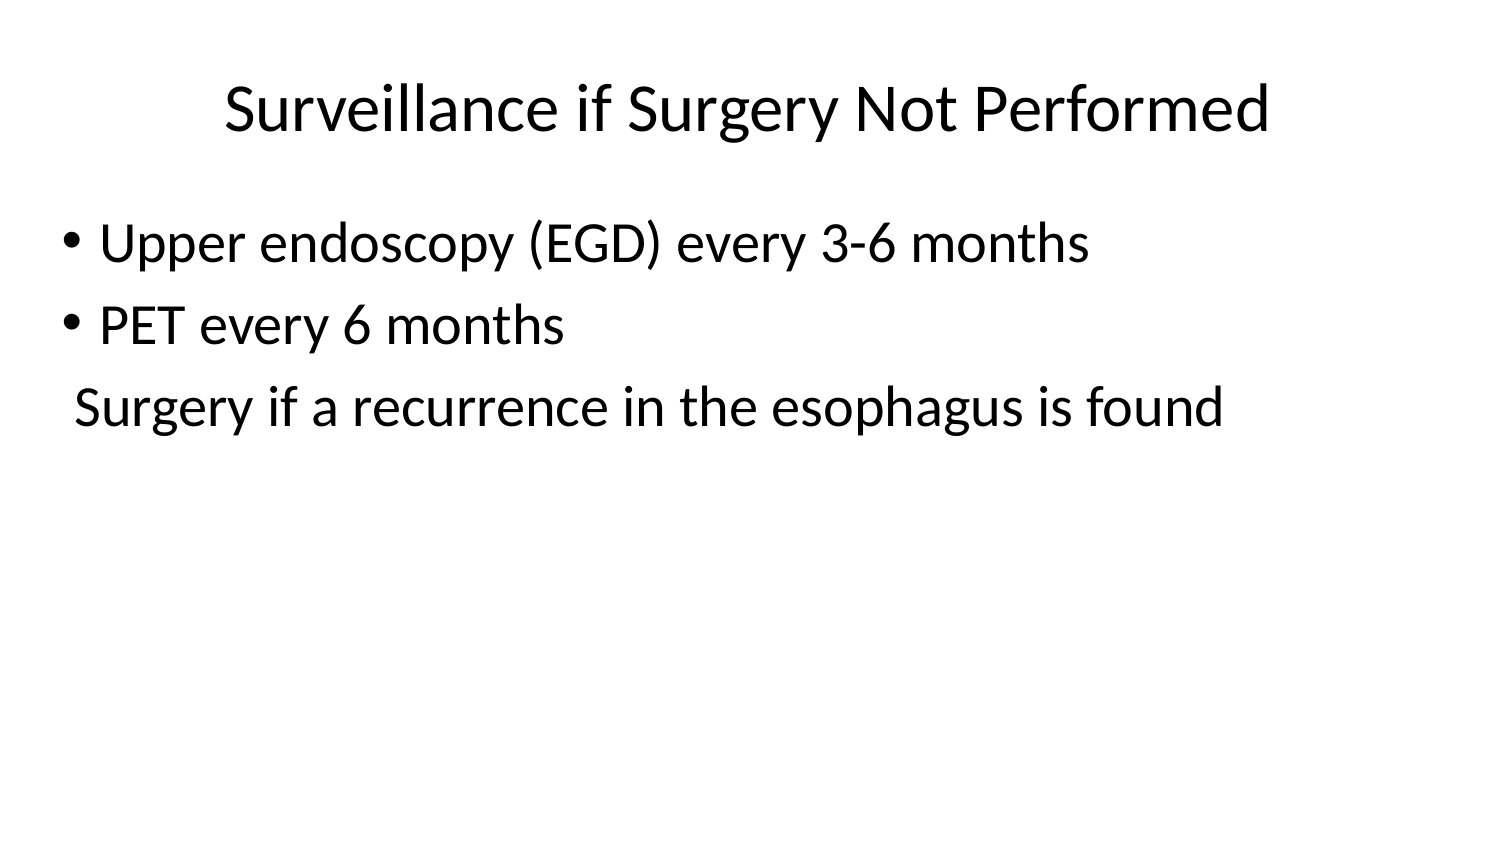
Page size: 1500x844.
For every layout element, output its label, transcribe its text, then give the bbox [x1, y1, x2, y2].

title Surveillance if Surgery Not Performed [46, 33, 1450, 175]
